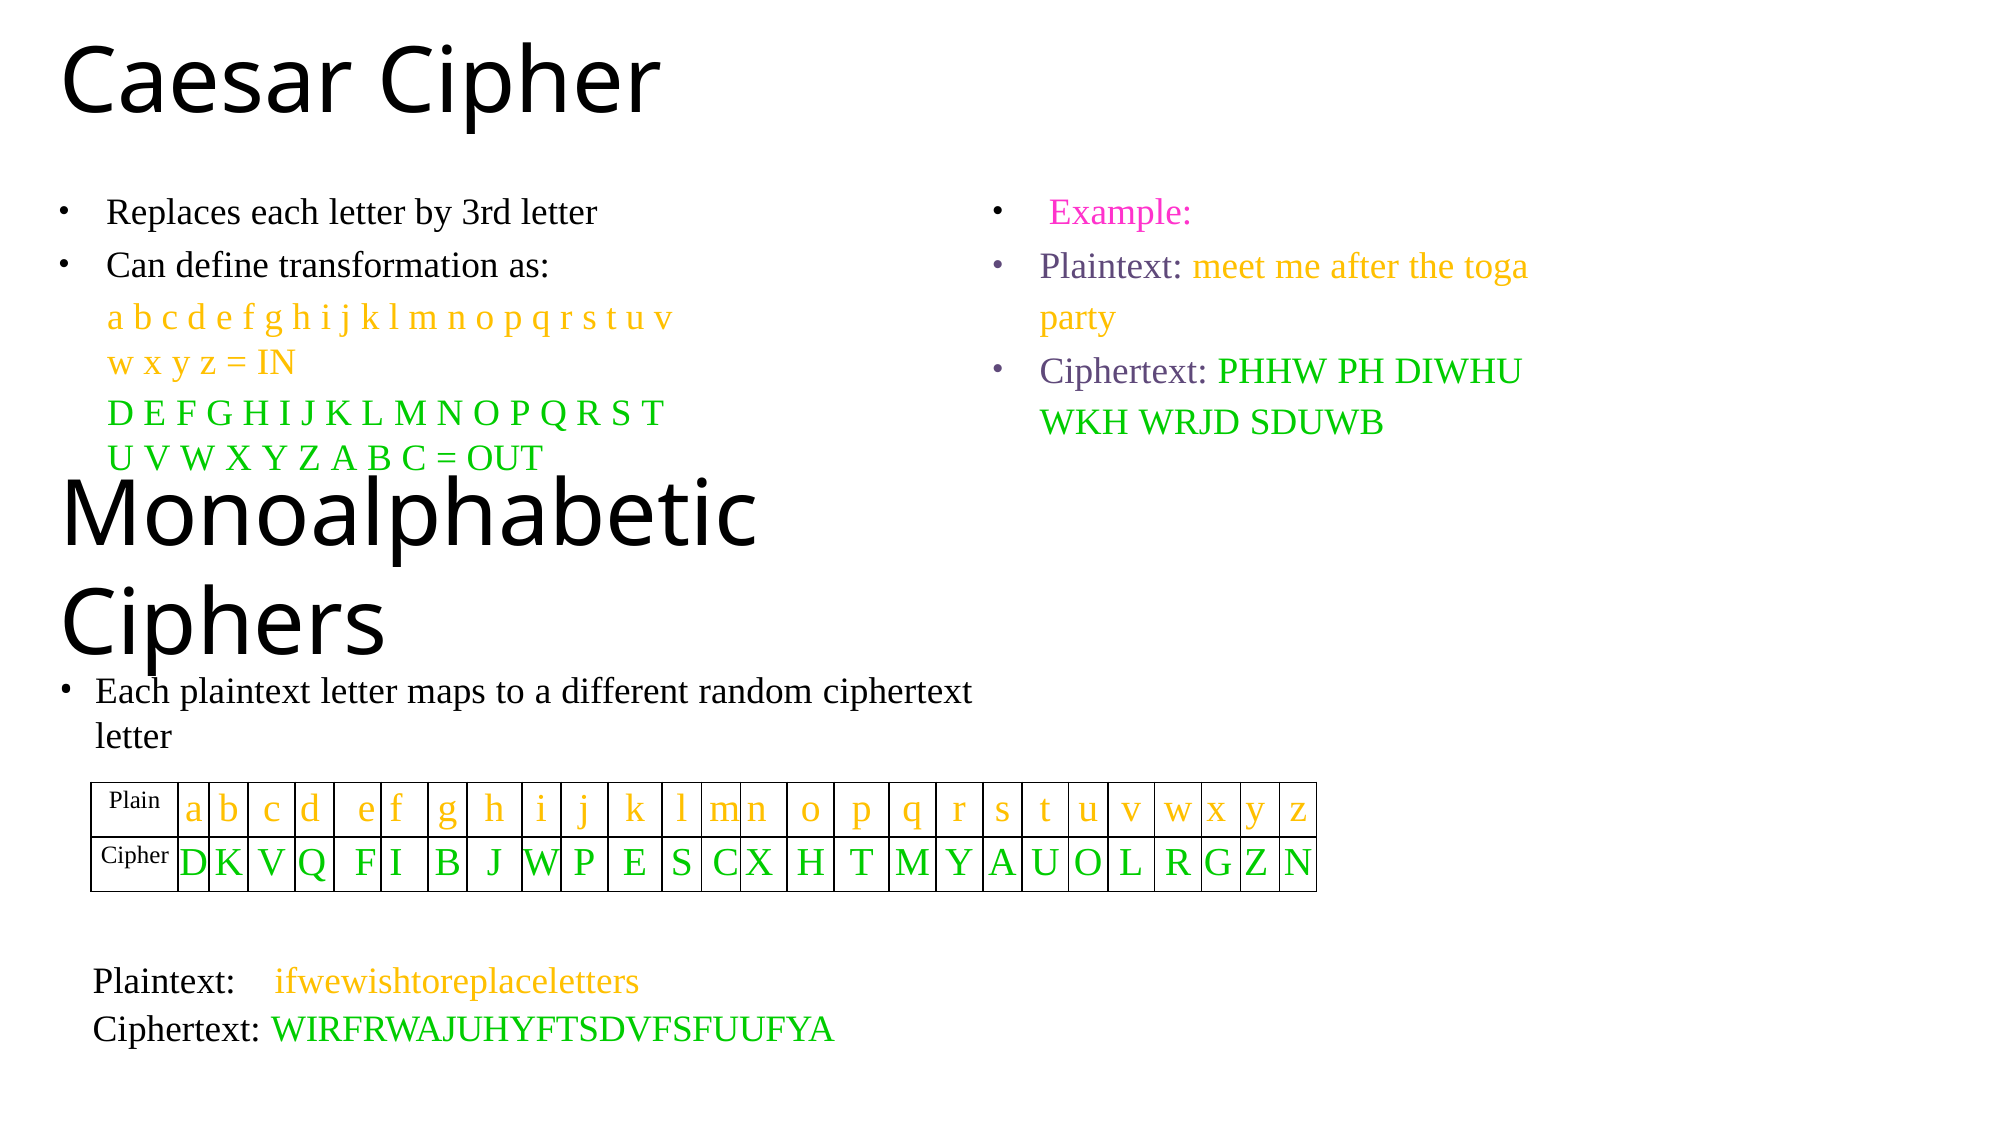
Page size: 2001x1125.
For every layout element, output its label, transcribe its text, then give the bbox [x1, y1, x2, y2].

text_box Plaintext: ifwewishtoreplaceletters Ciphertext: WIRFRWAJUHYFTSDVFSFUUFYA [91, 951, 847, 1050]
table_cell G [1202, 838, 1240, 891]
table_cell O [1069, 838, 1107, 891]
table_cell Q [296, 838, 333, 891]
table_header n [741, 783, 786, 836]
table_cell M [890, 838, 935, 891]
table_header u [1069, 783, 1107, 836]
table_cell P [562, 838, 607, 891]
table_cell D [179, 838, 208, 891]
table_header r [937, 783, 982, 836]
table_header j [562, 783, 607, 836]
table_cell I [382, 838, 427, 891]
table_header z [1280, 783, 1316, 836]
table_header h [468, 783, 521, 836]
text_box Replaces each letter by 3rd letter Can define transformation as: a b c d e f g h i j k l m n o p q r s t u v w x y z = IN D E F G H I J K L M N O P Q R S T U V W X Y Z A B C = OUT Example: Plaintext: meet me after the toga party Ciphertext: PHHW PH DIWHU WKH WRJD SDUWB [57, 173, 1925, 455]
table_header s [984, 783, 1021, 836]
table_header b [210, 783, 247, 836]
table_cell N [1280, 838, 1316, 891]
table_cell L [1109, 838, 1154, 891]
table_cell W [523, 838, 560, 891]
table_cell K [210, 838, 247, 891]
table_cell H [788, 838, 833, 891]
table_header x [1202, 783, 1240, 836]
table_cell R [1155, 838, 1201, 891]
table_cell F [335, 838, 380, 891]
table_cell Z [1241, 838, 1279, 891]
table_header p [835, 783, 888, 836]
table_header y [1241, 783, 1279, 836]
table_header o [788, 783, 833, 836]
table_cell A [984, 838, 1021, 891]
table_header q [890, 783, 935, 836]
table_header l [663, 783, 701, 836]
table_cell S [663, 838, 701, 891]
text_box Monoalphabetic Ciphers [57, 451, 1058, 674]
table_header e [335, 783, 380, 836]
table_cell Y [937, 838, 982, 891]
table_header t [1023, 783, 1068, 836]
table_cell B [429, 838, 466, 891]
table_header w [1155, 783, 1201, 836]
table_header m [702, 783, 740, 836]
text_box Each plaintext letter maps to a different random ciphertext letter [57, 659, 1056, 756]
table_cell C [702, 838, 740, 891]
table_cell U [1023, 838, 1068, 891]
table_cell T [835, 838, 888, 891]
table_cell V [249, 838, 294, 891]
table_cell J [468, 838, 521, 891]
table_header v [1109, 783, 1154, 836]
table_cell Cipher [92, 838, 177, 891]
table_header k [609, 783, 661, 836]
table_header c [249, 783, 294, 836]
table_header d [296, 783, 333, 836]
table_cell E [609, 838, 661, 891]
table_cell X [741, 838, 786, 891]
table_header Plain [92, 783, 177, 836]
table_header i [523, 783, 560, 836]
table_header f [382, 783, 427, 836]
table_header a [179, 783, 208, 836]
title Caesar Cipher [57, 0, 697, 171]
table_header g [429, 783, 466, 836]
